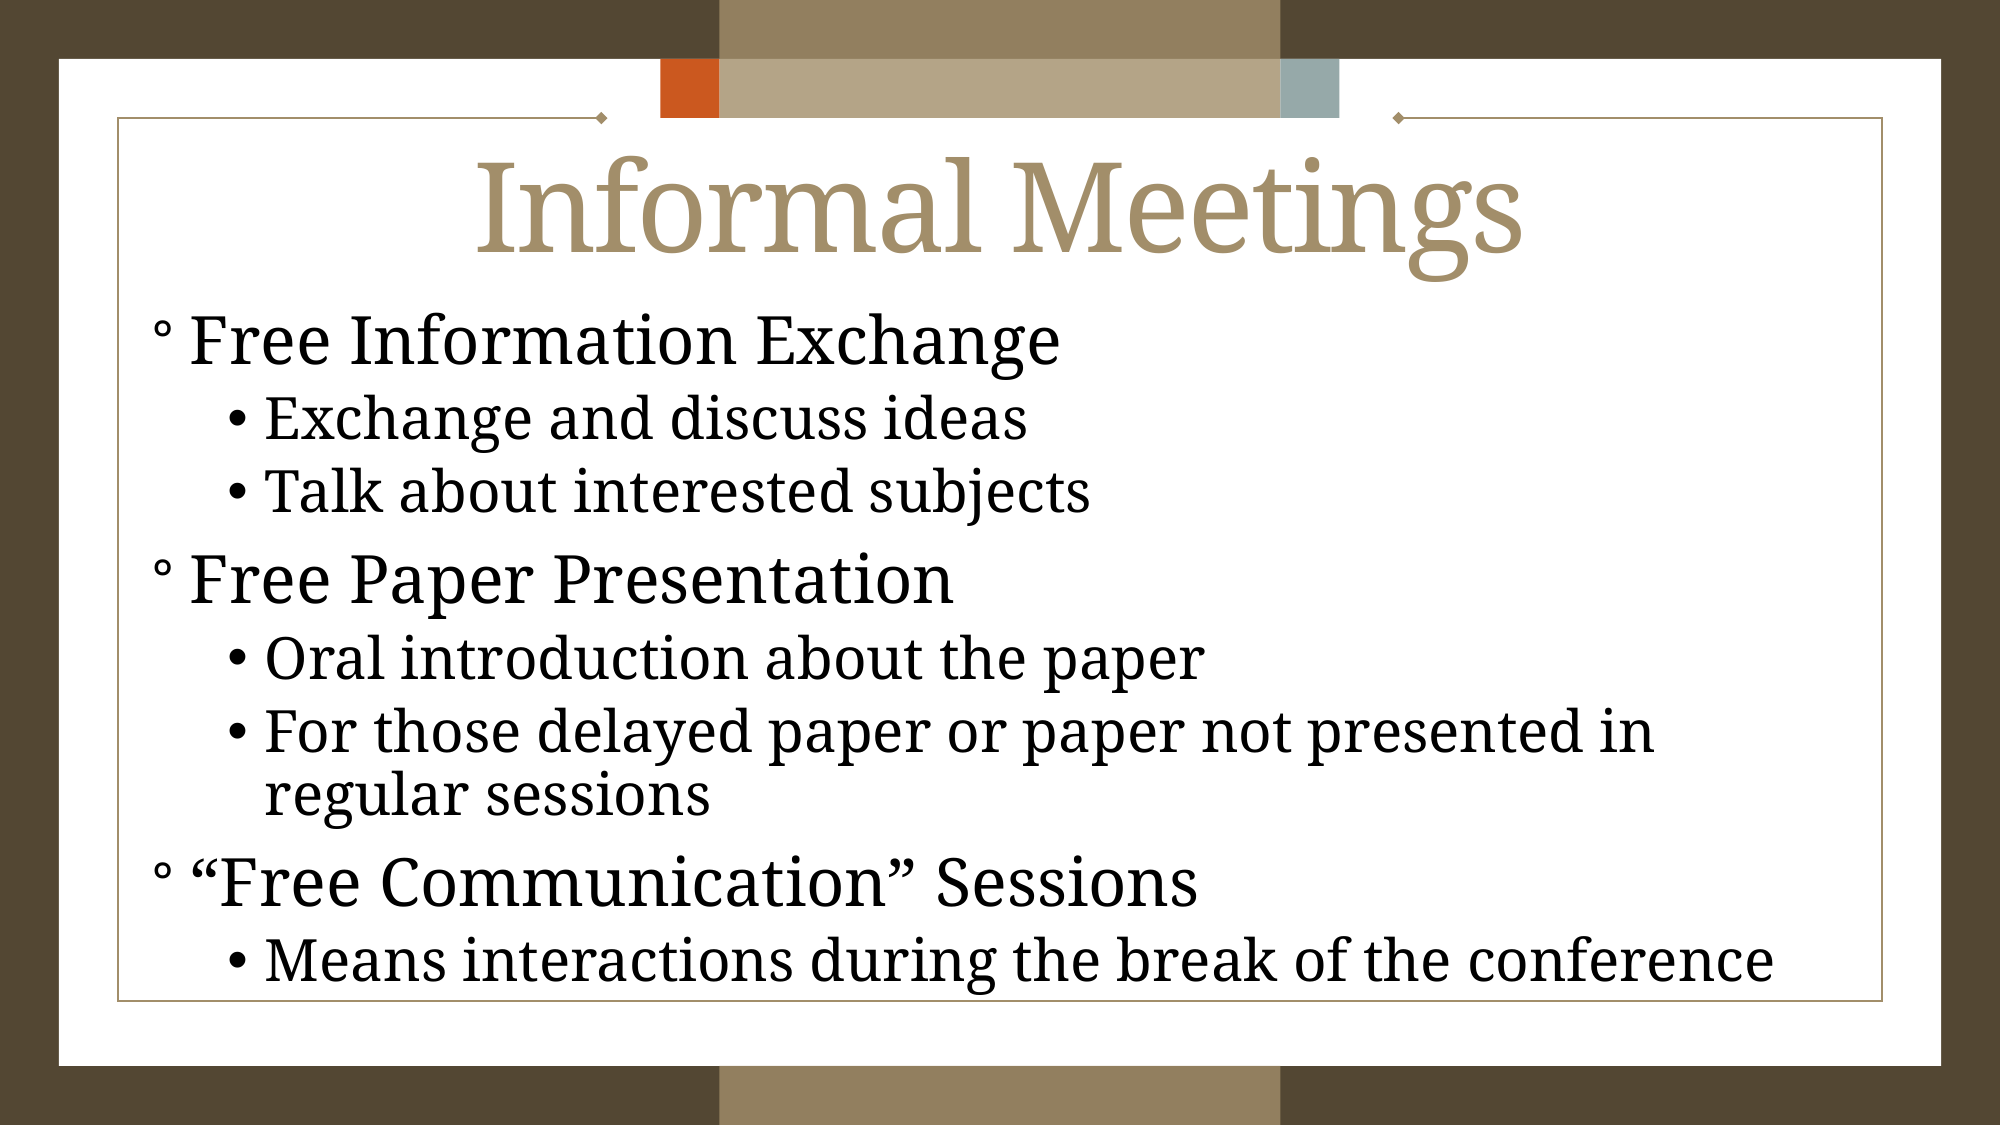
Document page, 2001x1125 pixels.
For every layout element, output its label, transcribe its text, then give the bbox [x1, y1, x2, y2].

list Free Information Exchange Exchange and discuss ideas Talk about interested subjects Free Paper Presentation Oral introduction about the paper For those delayed paper or paper not presented in regular sessions “Free Communication” Sessions Means interactions during the break of the conference [137, 299, 1863, 979]
title Informal Meetings [137, 146, 1863, 278]
